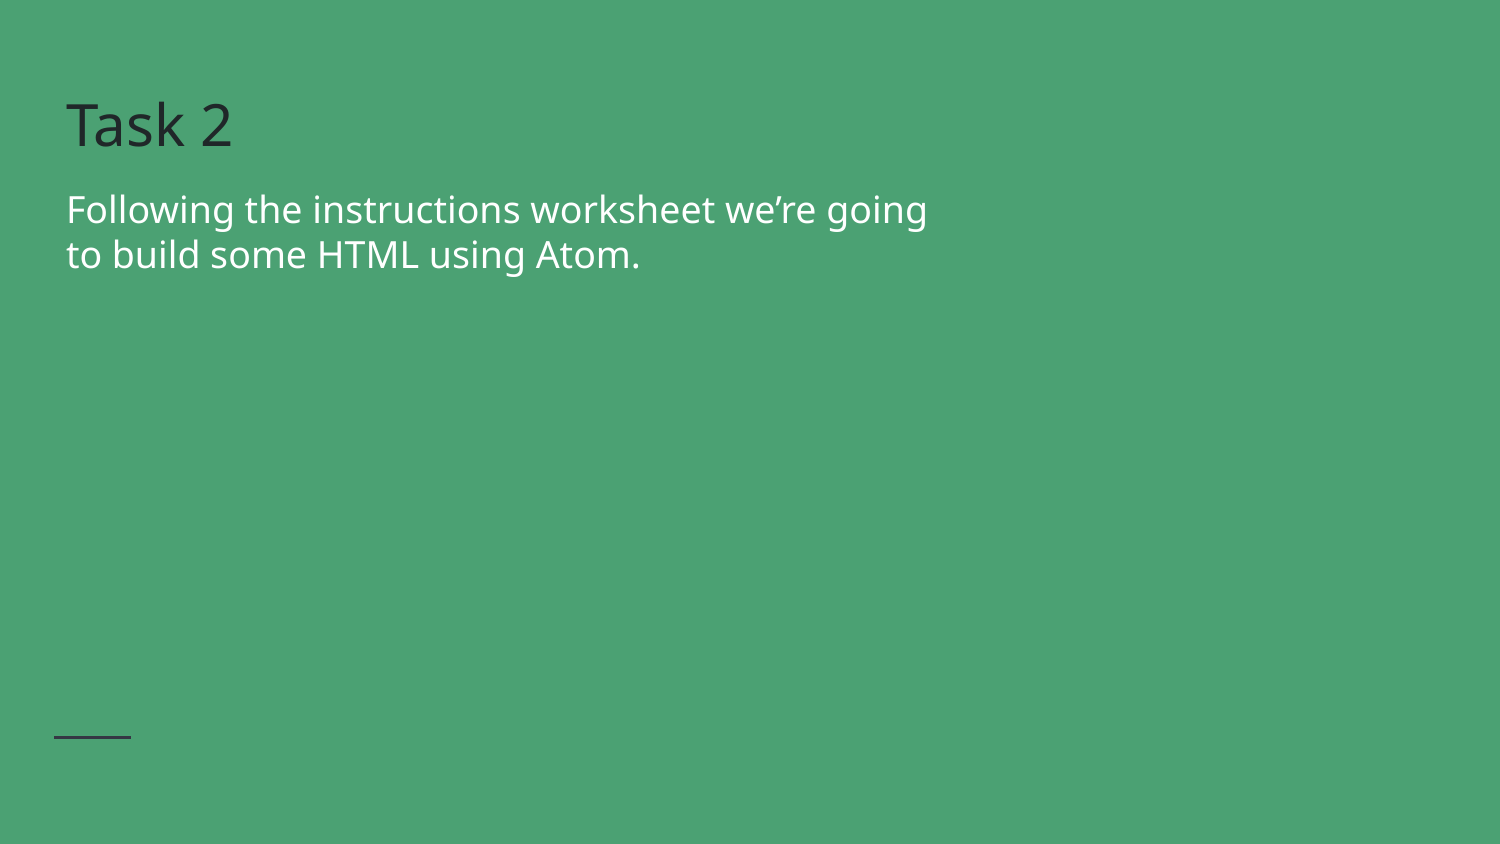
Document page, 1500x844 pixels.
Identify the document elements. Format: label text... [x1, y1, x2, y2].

subtitle Following the instructions worksheet we’re going to build some HTML using Atom. [51, 171, 967, 673]
title Task 2 [51, 72, 1449, 167]
